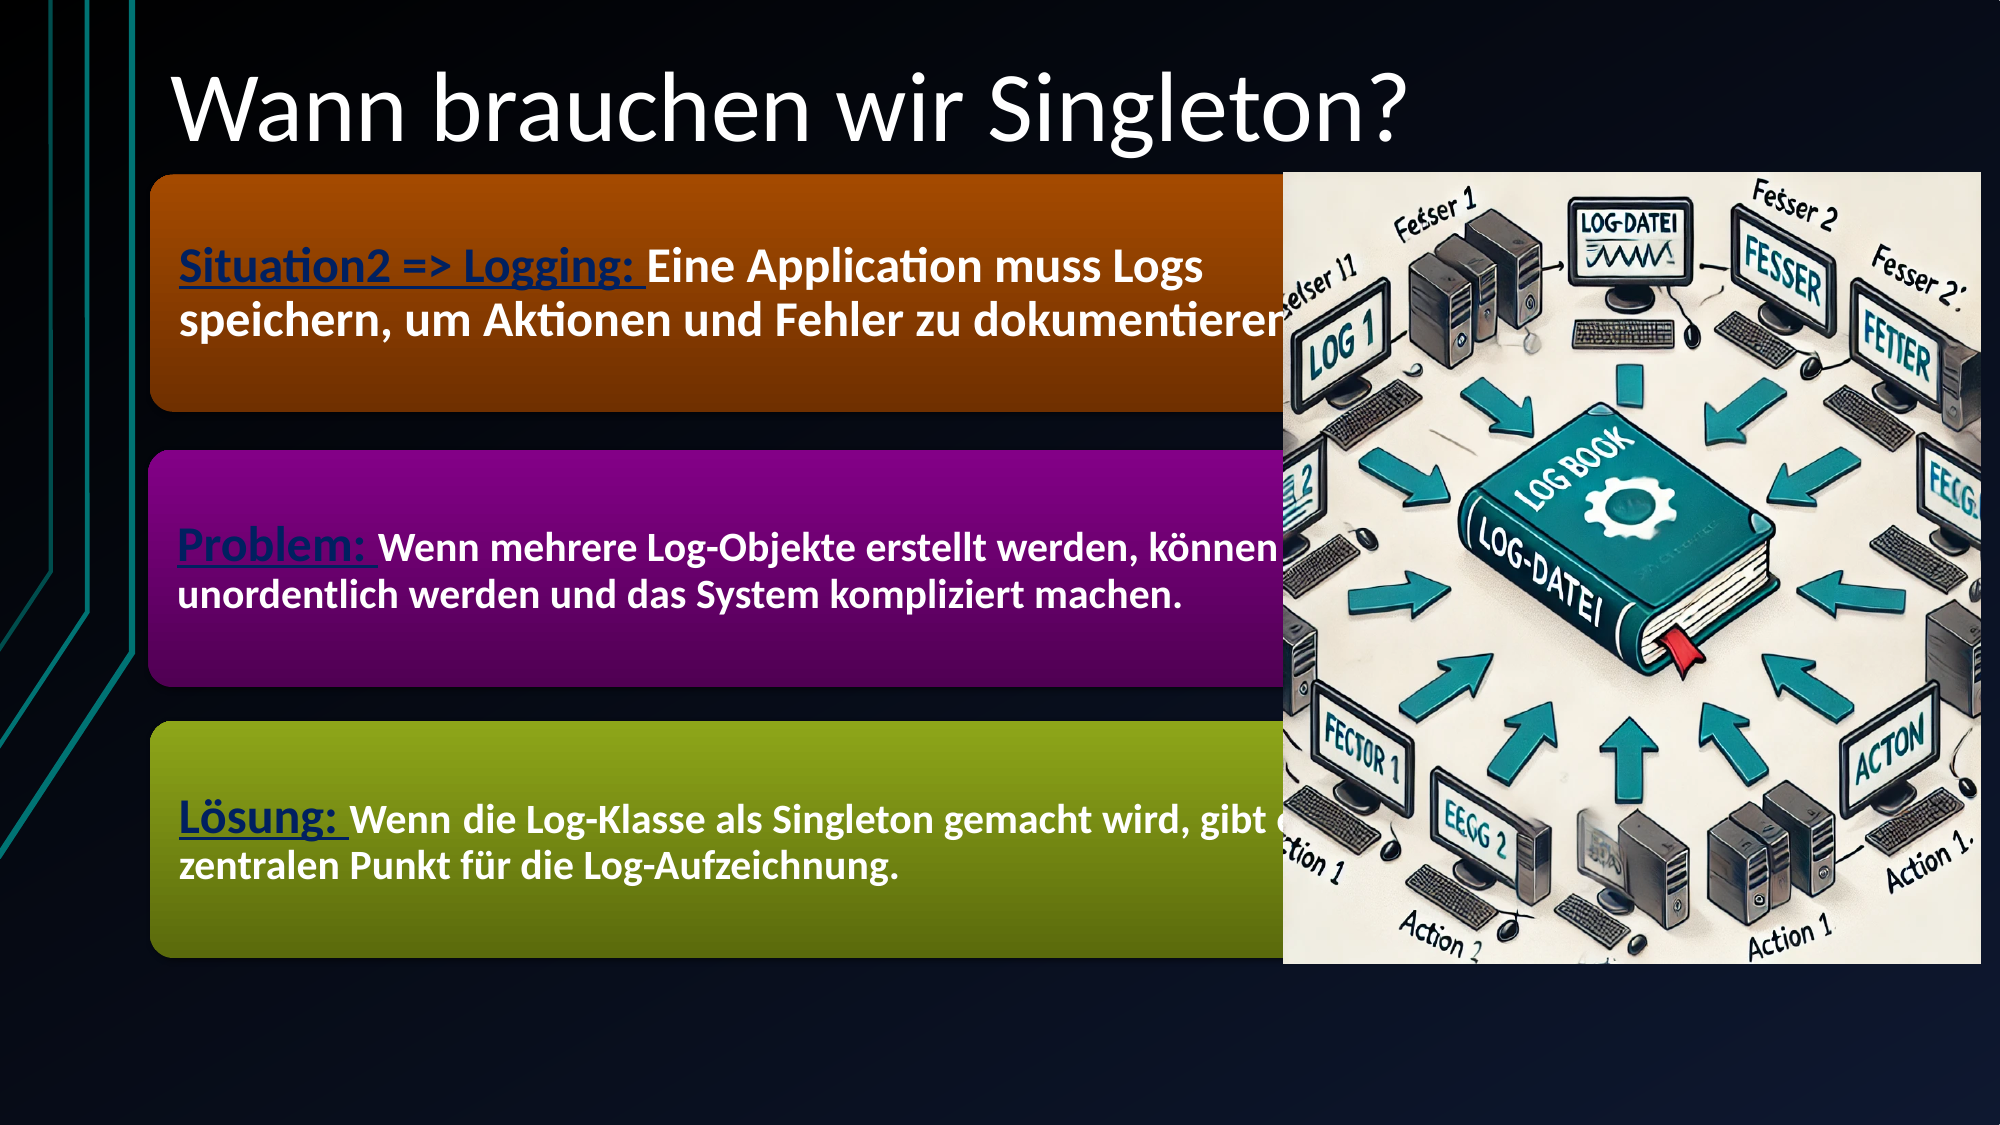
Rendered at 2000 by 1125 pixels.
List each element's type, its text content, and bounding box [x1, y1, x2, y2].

title Wann brauchen wir Singleton? [149, 0, 1850, 170]
picture [1282, 172, 1982, 965]
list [148, 172, 1282, 965]
